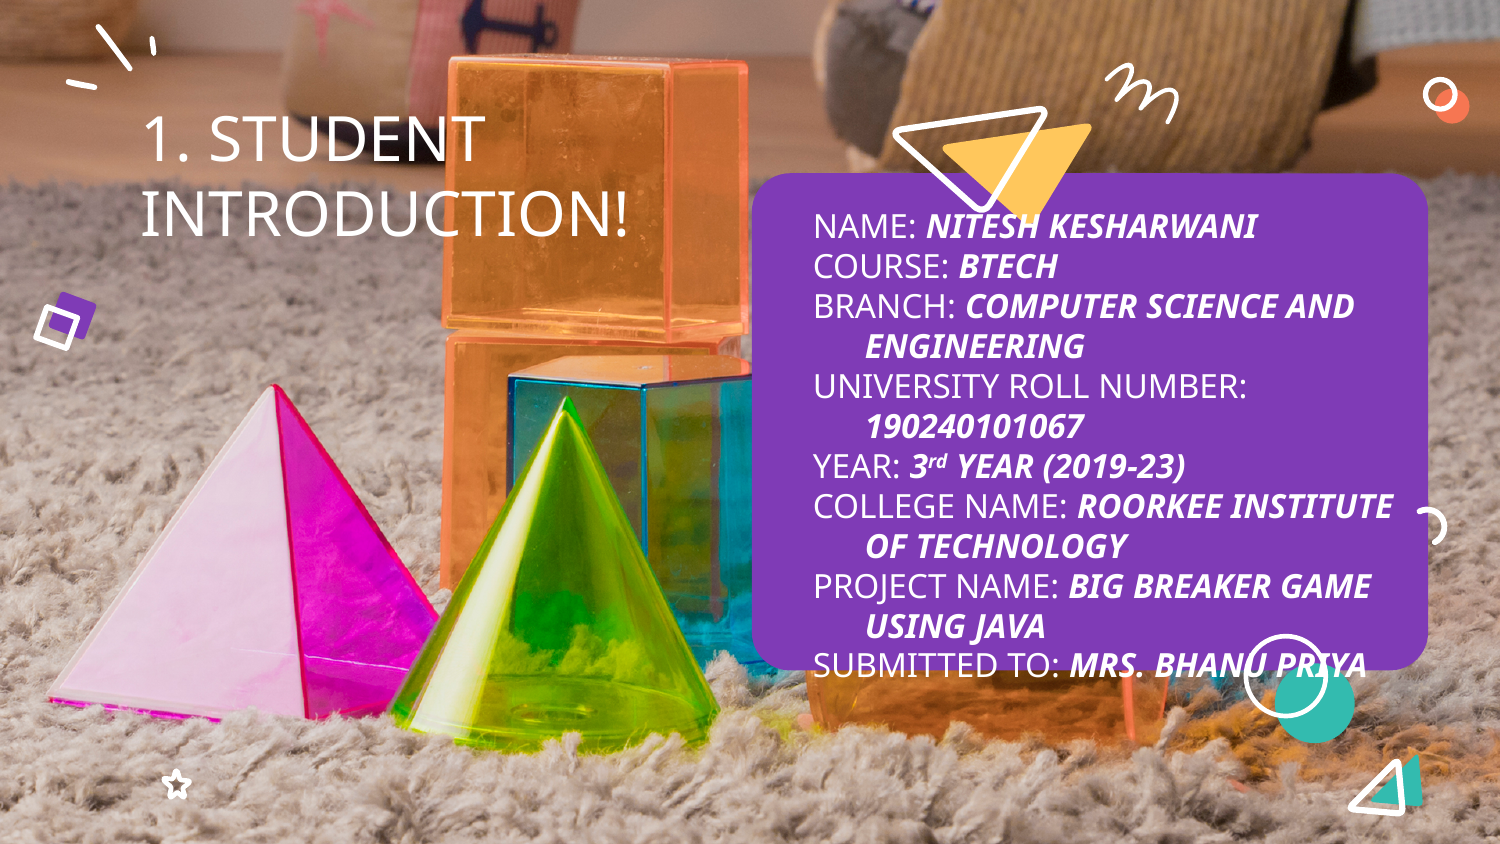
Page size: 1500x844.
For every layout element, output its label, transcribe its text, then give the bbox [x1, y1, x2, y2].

subtitle NAME: NITESH KESHARWANI COURSE: BTECH BRANCH: COMPUTER SCIENCE AND ENGINEERING UNIVERSITY ROLL NUMBER: 190240101067 YEAR: 3rd YEAR (2019-23) COLLEGE NAME: ROORKEE INSTITUTE OF TECHNOLOGY PROJECT NAME: BIG BREAKER GAME USING JAVA SUBMITTED TO: MRS. BHANU PRIYA [774, 259, 1425, 641]
title 1. STUDENT INTRODUCTION! [125, 84, 782, 241]
picture [0, 0, 1500, 844]
